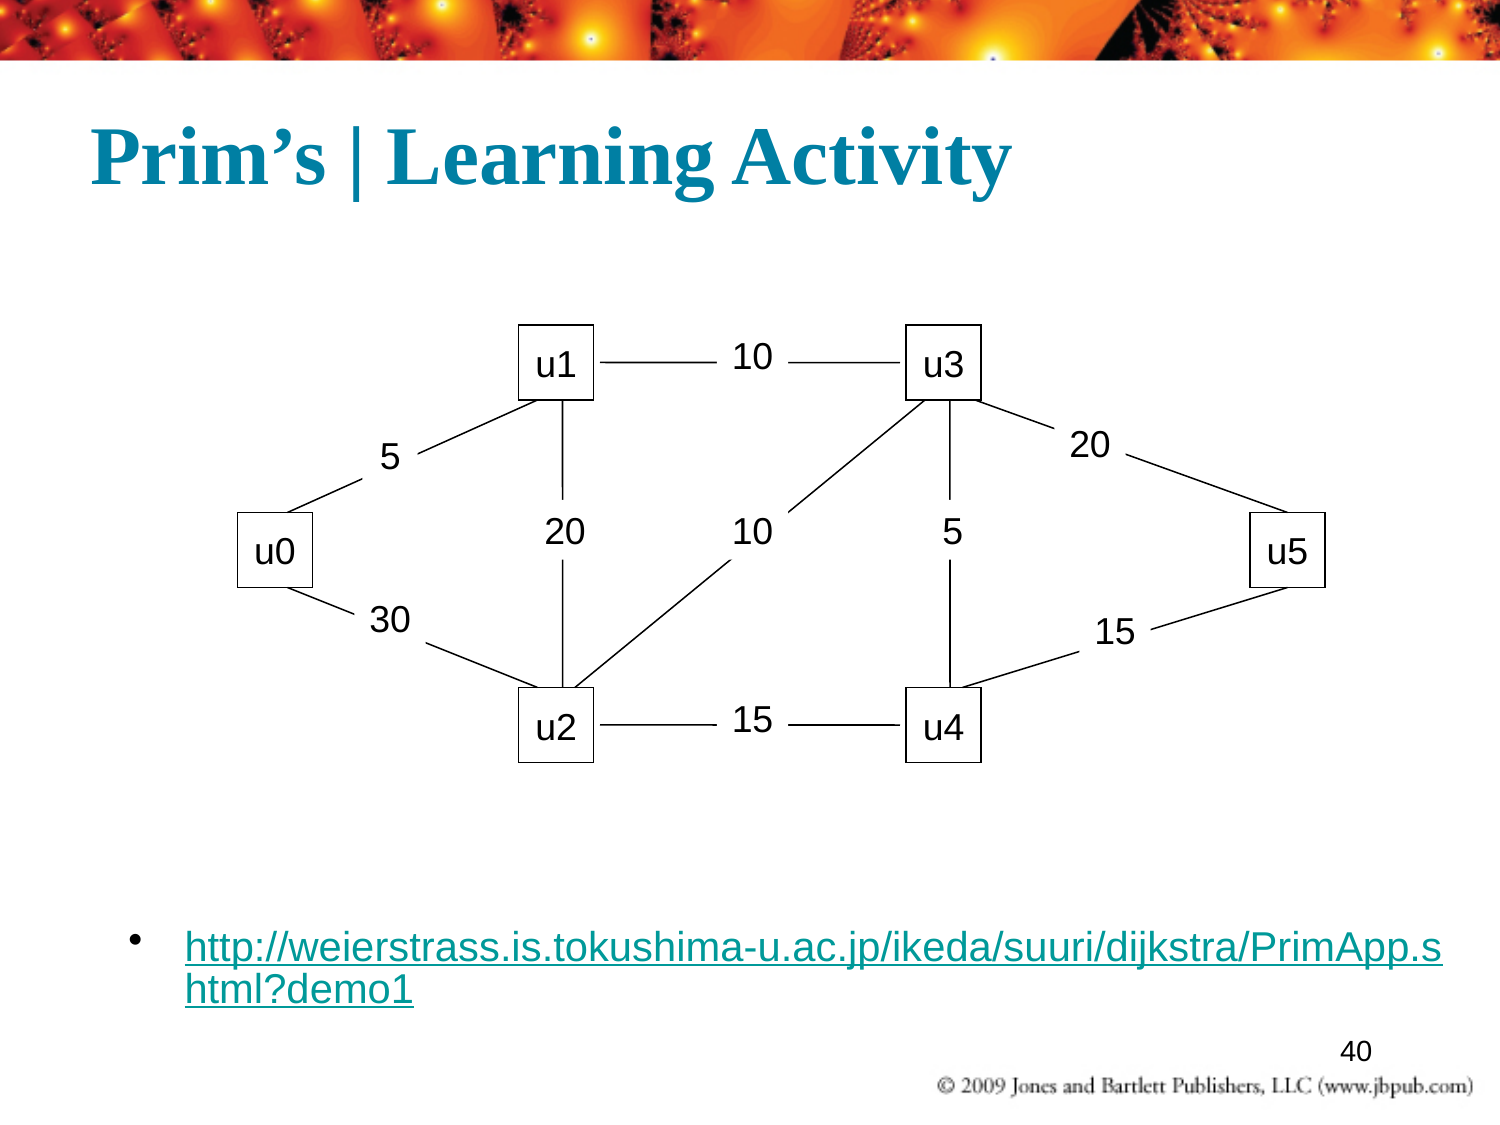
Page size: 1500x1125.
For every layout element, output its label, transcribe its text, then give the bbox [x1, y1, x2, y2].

text_box u4 [906, 687, 982, 763]
text_box u1 [518, 324, 594, 400]
slide_number 40 [1074, 1051, 1388, 1101]
picture [0, 0, 1500, 1125]
text_box 5 [927, 499, 978, 560]
text_box u3 [906, 324, 982, 400]
text_box 10 [716, 499, 789, 560]
text_box 20 [1054, 412, 1126, 473]
text_box u5 [1249, 512, 1325, 588]
title Prim’s | Learning Activity [74, 83, 1426, 220]
text_box 15 [716, 687, 789, 748]
text_box 15 [1079, 599, 1151, 660]
list http://weierstrass.is.tokushima-u.ac.jp/ikeda/suuri/dijkstra/PrimApp.shtml?demo1 [113, 912, 1468, 1051]
text_box u0 [237, 512, 313, 588]
text_box 20 [529, 499, 601, 560]
text_box 30 [354, 587, 426, 648]
text_box 10 [716, 324, 789, 385]
text_box 5 [362, 424, 418, 485]
text_box u2 [518, 687, 594, 763]
